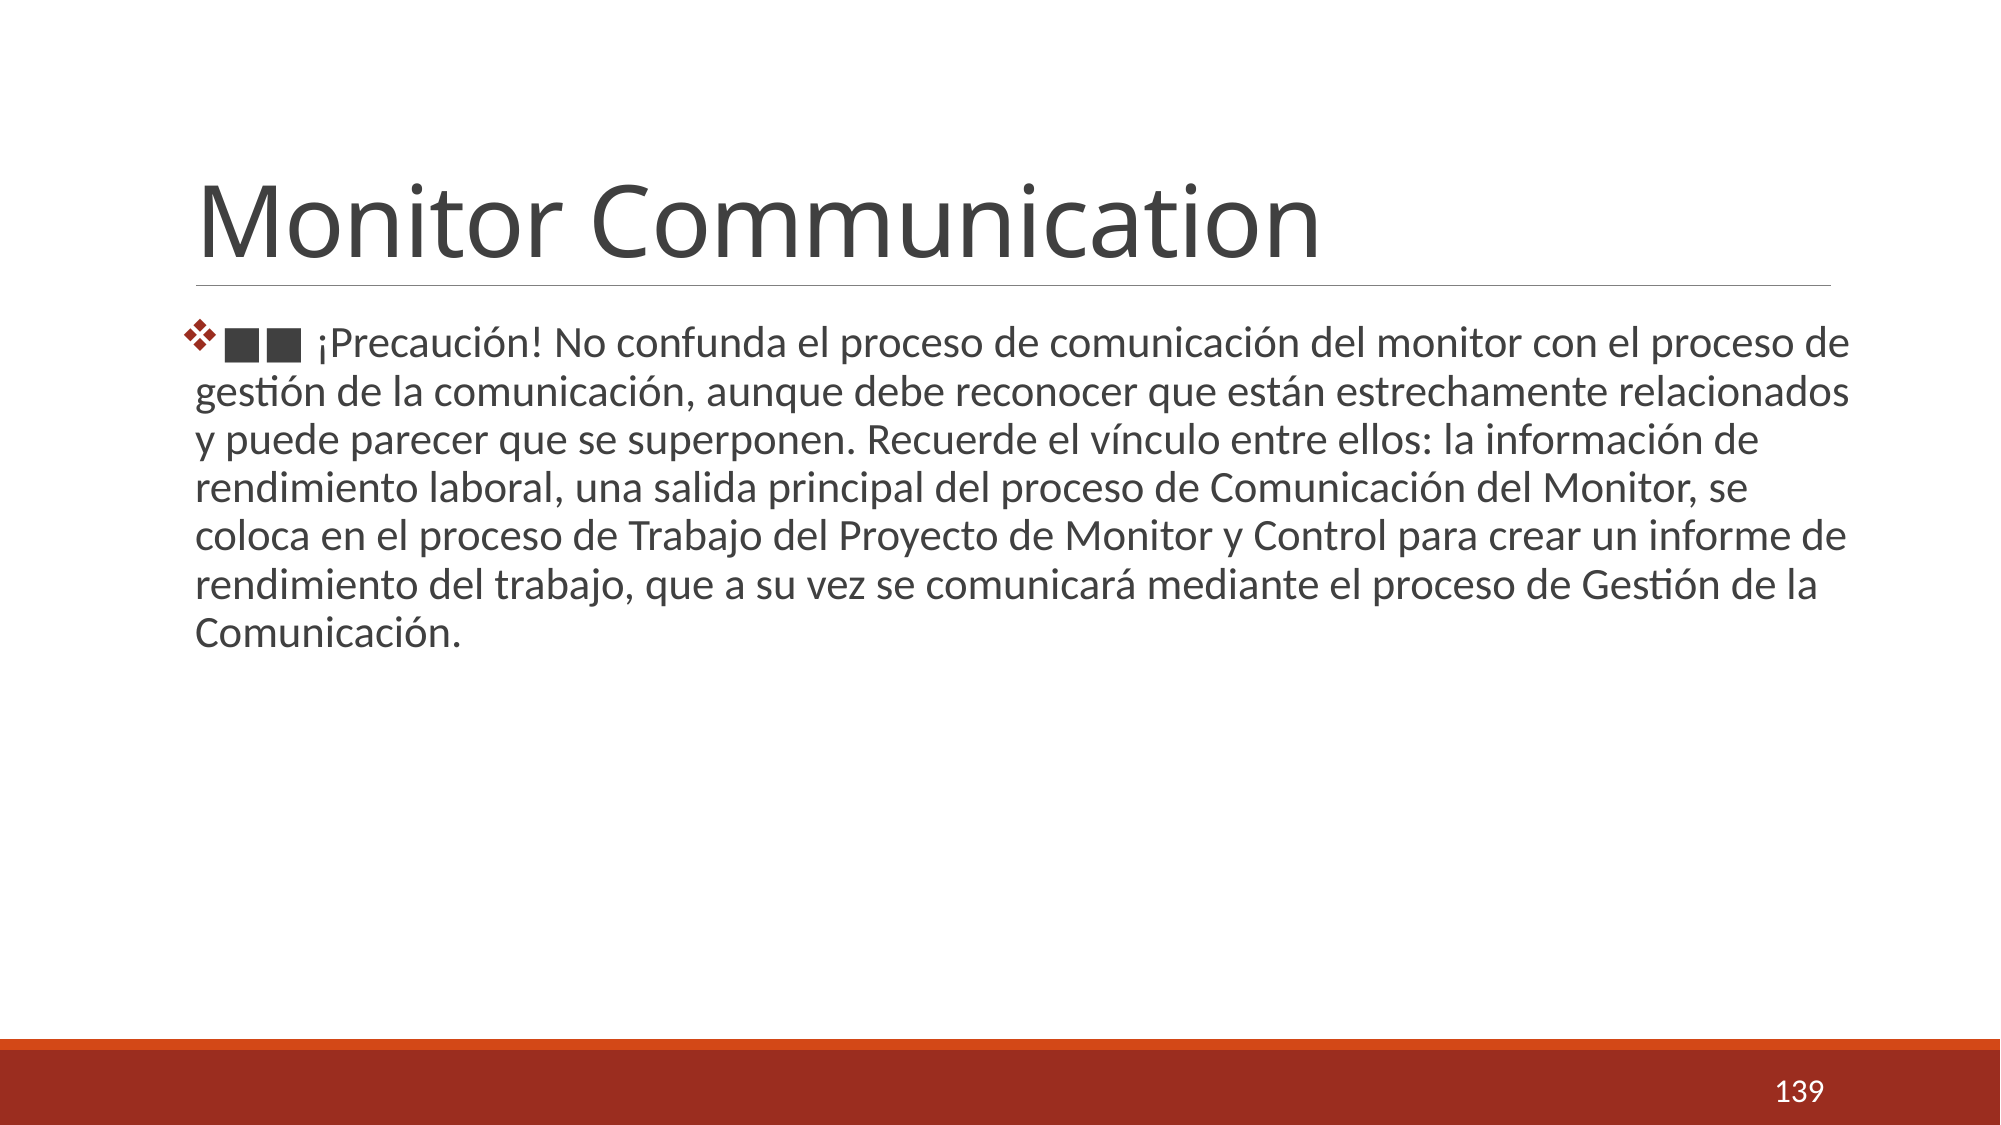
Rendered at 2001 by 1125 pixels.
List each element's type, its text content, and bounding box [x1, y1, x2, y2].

list ■■ ¡Precaución! No confunda el proceso de comunicación del monitor con el proceso de gestión de la comunicación, aunque debe reconocer que están estrechamente relacionados y puede parecer que se superponen. Recuerde el vínculo entre ellos: la información de rendimiento laboral, una salida principal del proceso de Comunicación del Monitor, se coloca en el proceso de Trabajo del Proyecto de Monitor y Control para crear un informe de rendimiento del trabajo, que a su vez se comunicará mediante el proceso de Gestión de la Comunicación. [180, 311, 1864, 1060]
title Monitor Communication [180, 47, 1830, 285]
slide_number 139 [1624, 1059, 1840, 1120]
